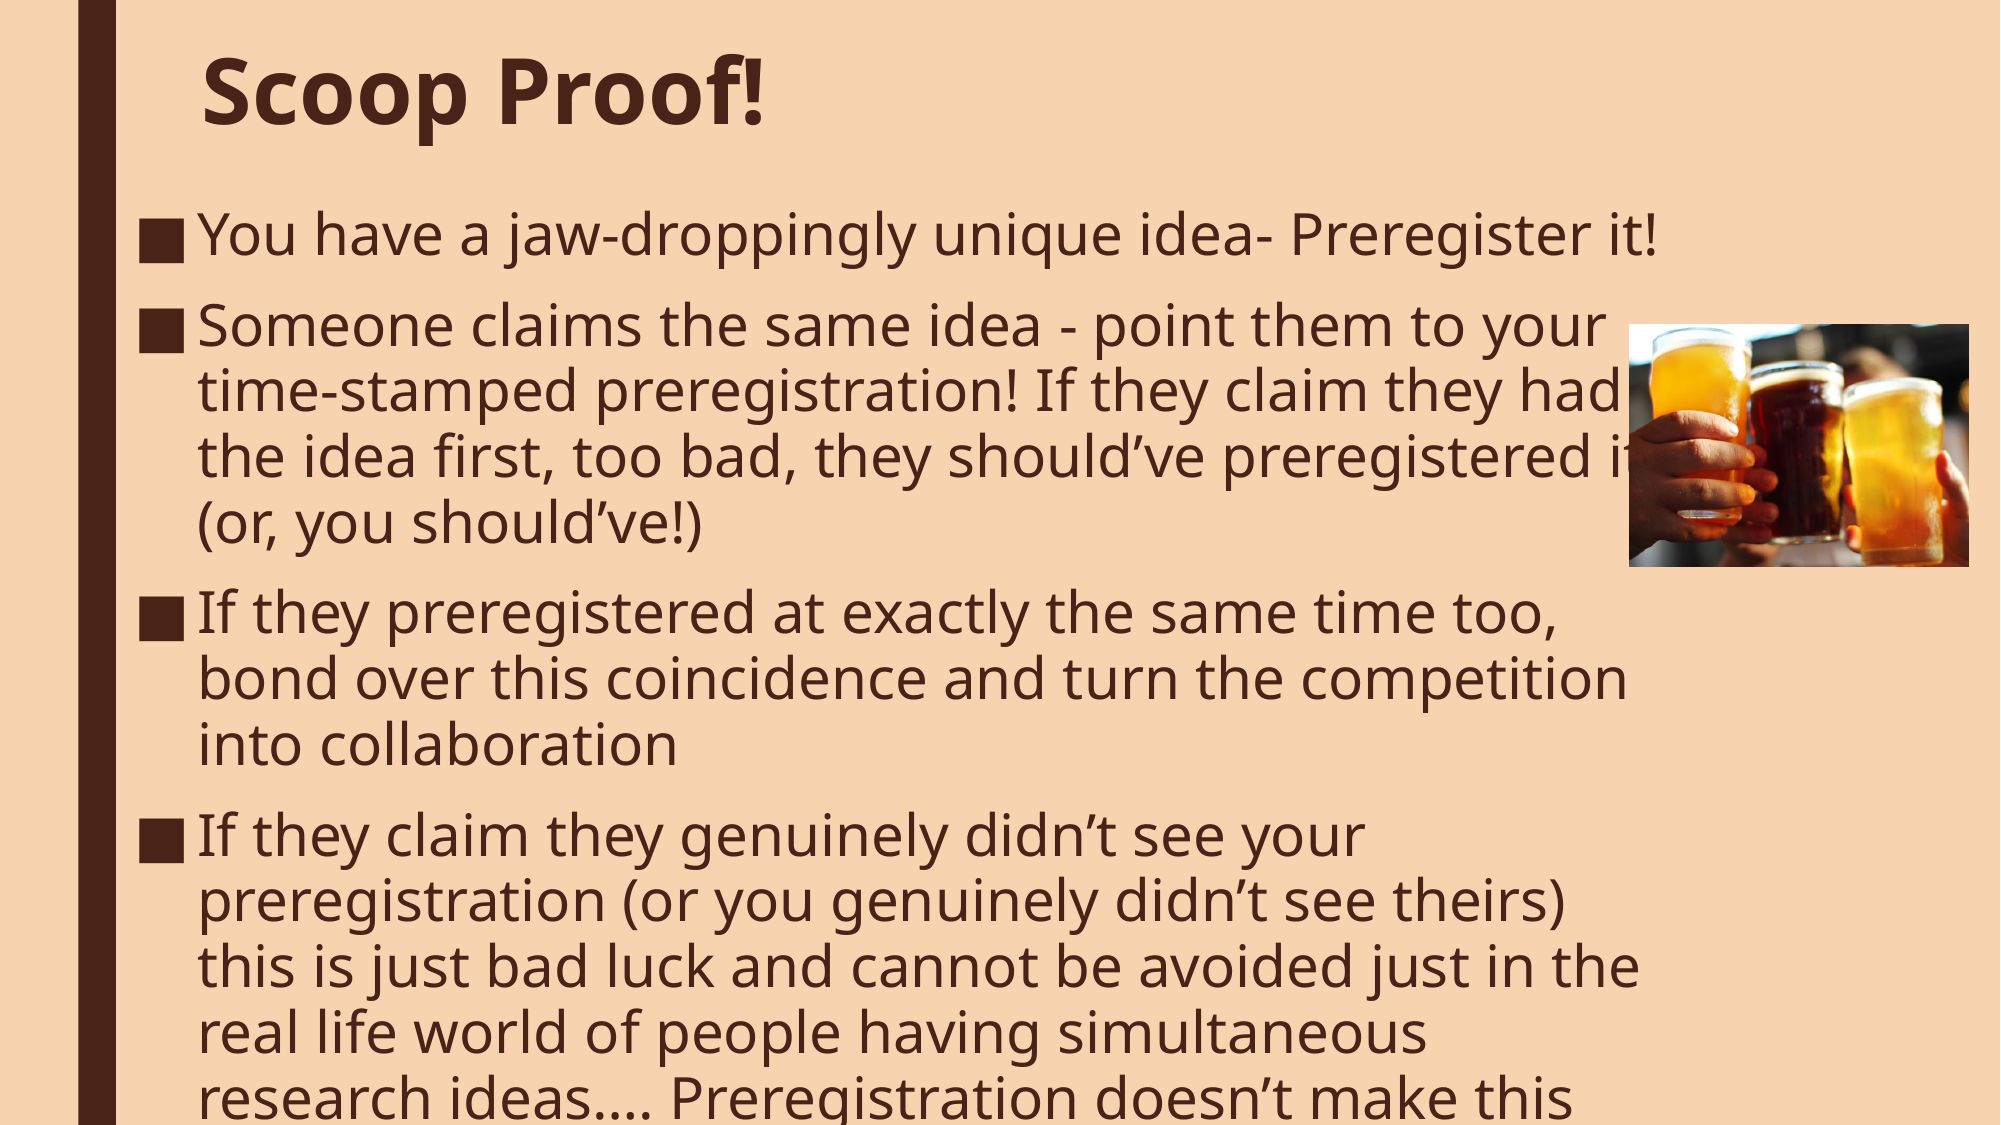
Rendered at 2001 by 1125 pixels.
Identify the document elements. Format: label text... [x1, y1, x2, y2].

picture [1629, 324, 1969, 567]
title Scoop Proof! [186, 38, 1762, 161]
list You have a jaw-droppingly unique idea- Preregister it! Someone claims the same idea - point them to your time-stamped preregistration! If they claim they had the idea first, too bad, they should’ve preregistered it (or, you should’ve!) If they preregistered at exactly the same time too, bond over this coincidence and turn the competition into collaboration If they claim they genuinely didn’t see your preregistration (or you genuinely didn’t see theirs) this is just bad luck and cannot be avoided just in the real life world of people having simultaneous research ideas…. Preregistration doesn’t make this any more likely [119, 195, 1695, 783]
